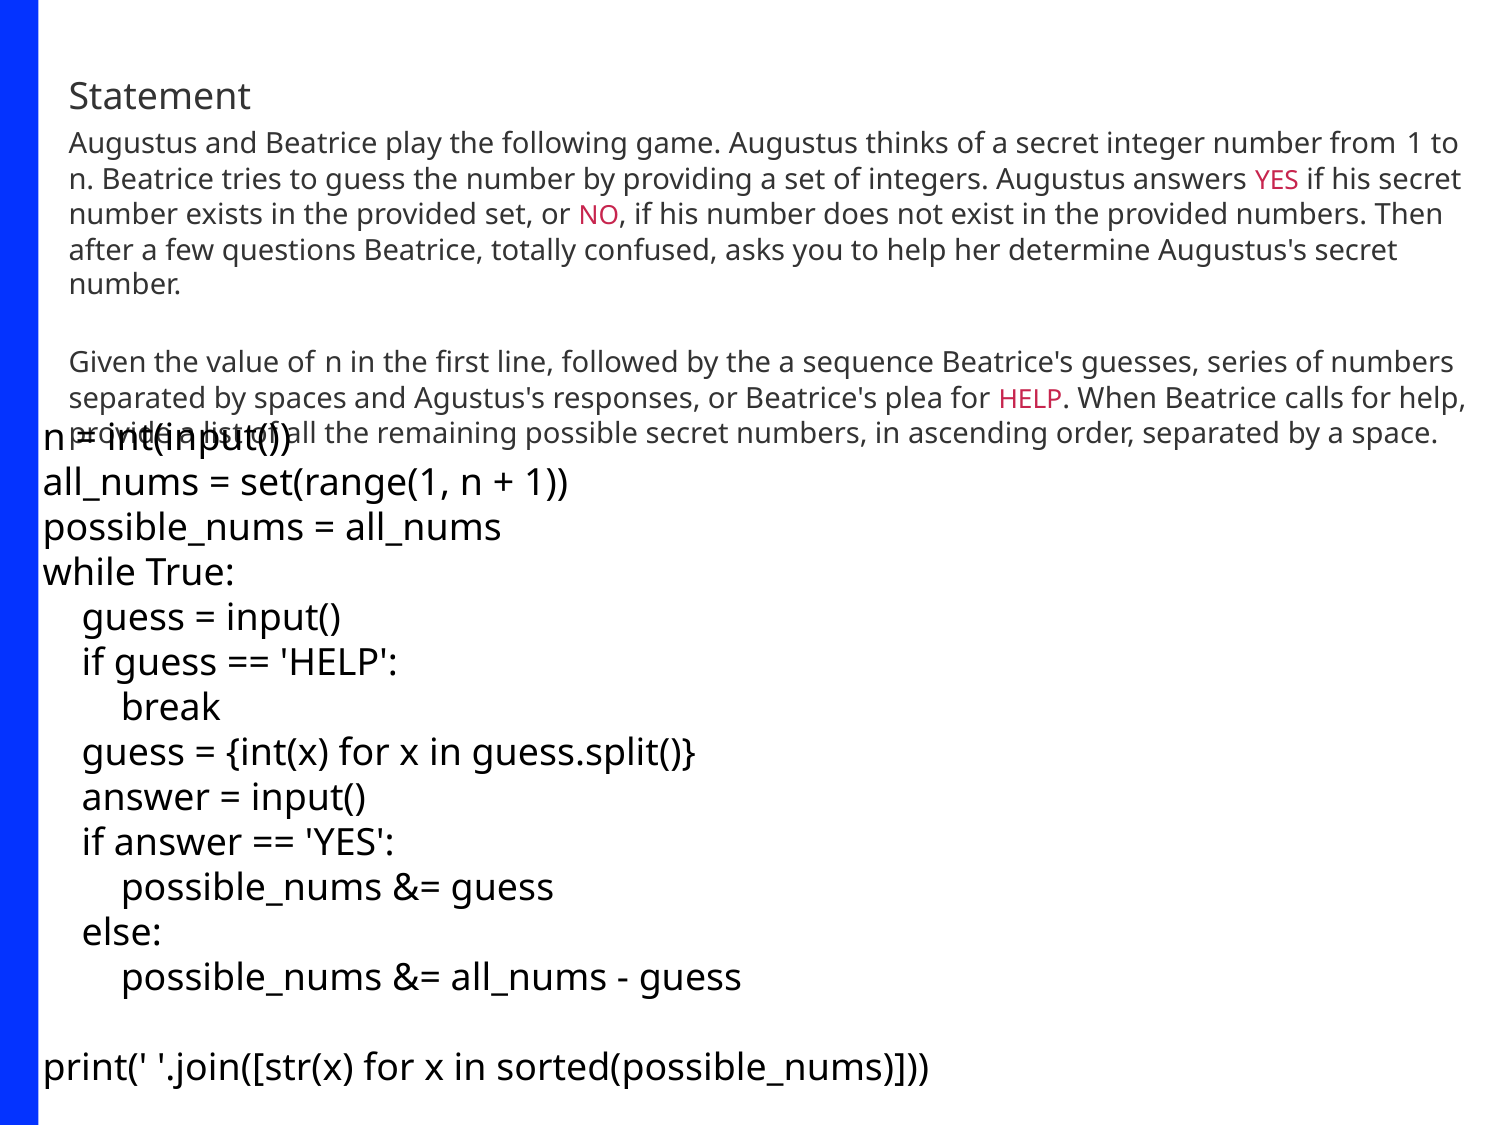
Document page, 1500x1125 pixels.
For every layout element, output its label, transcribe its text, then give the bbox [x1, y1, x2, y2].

text_box Statement Augustus and Beatrice play the following game. Augustus thinks of a secret integer number from 1 to n. Beatrice tries to guess the number by providing a set of integers. Augustus answers YES if his secret number exists in the provided set, or NO, if his number does not exist in the provided numbers. Then after a few questions Beatrice, totally confused, asks you to help her determine Augustus's secret number. Given the value of n in the first line, followed by the a sequence Beatrice's guesses, series of numbers separated by spaces and Agustus's responses, or Beatrice's plea for HELP. When Beatrice calls for help, provide a list of all the remaining possible secret numbers, in ascending order, separated by a space. [61, 64, 1476, 457]
text_box n = int(input()) all_nums = set(range(1, n + 1)) possible_nums = all_nums while True: guess = input() if guess == 'HELP': break guess = {int(x) for x in guess.split()} answer = input() if answer == 'YES': possible_nums &= guess else: possible_nums &= all_nums - guess print(' '.join([str(x) for x in sorted(possible_nums)])) [35, 405, 938, 1096]
